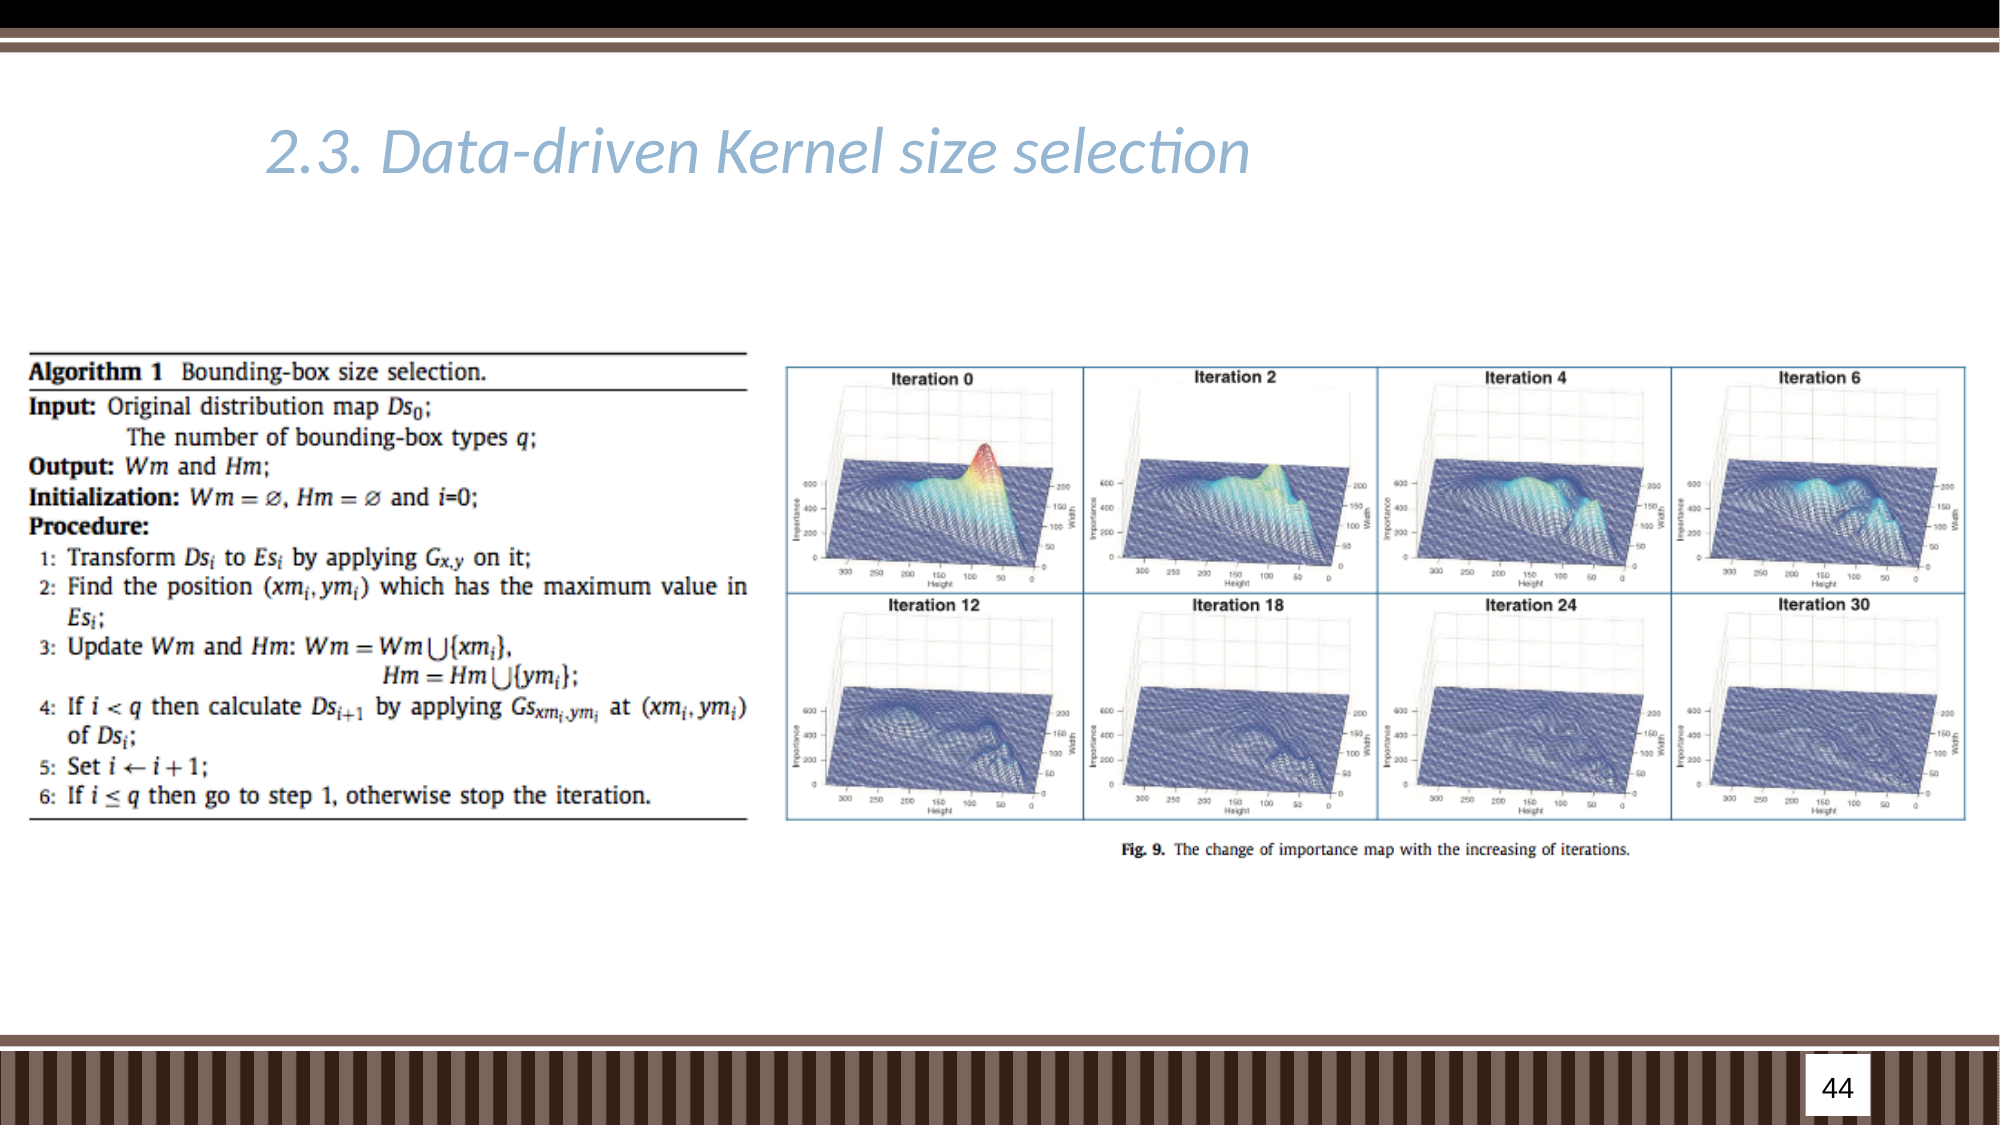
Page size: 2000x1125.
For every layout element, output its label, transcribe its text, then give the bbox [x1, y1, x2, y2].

picture [0, 1051, 2000, 1125]
picture [18, 334, 766, 835]
title 2.3. Data-driven Kernel size selection [249, 99, 1750, 275]
text_box 44 [1805, 1054, 1871, 1116]
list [751, 333, 1969, 882]
